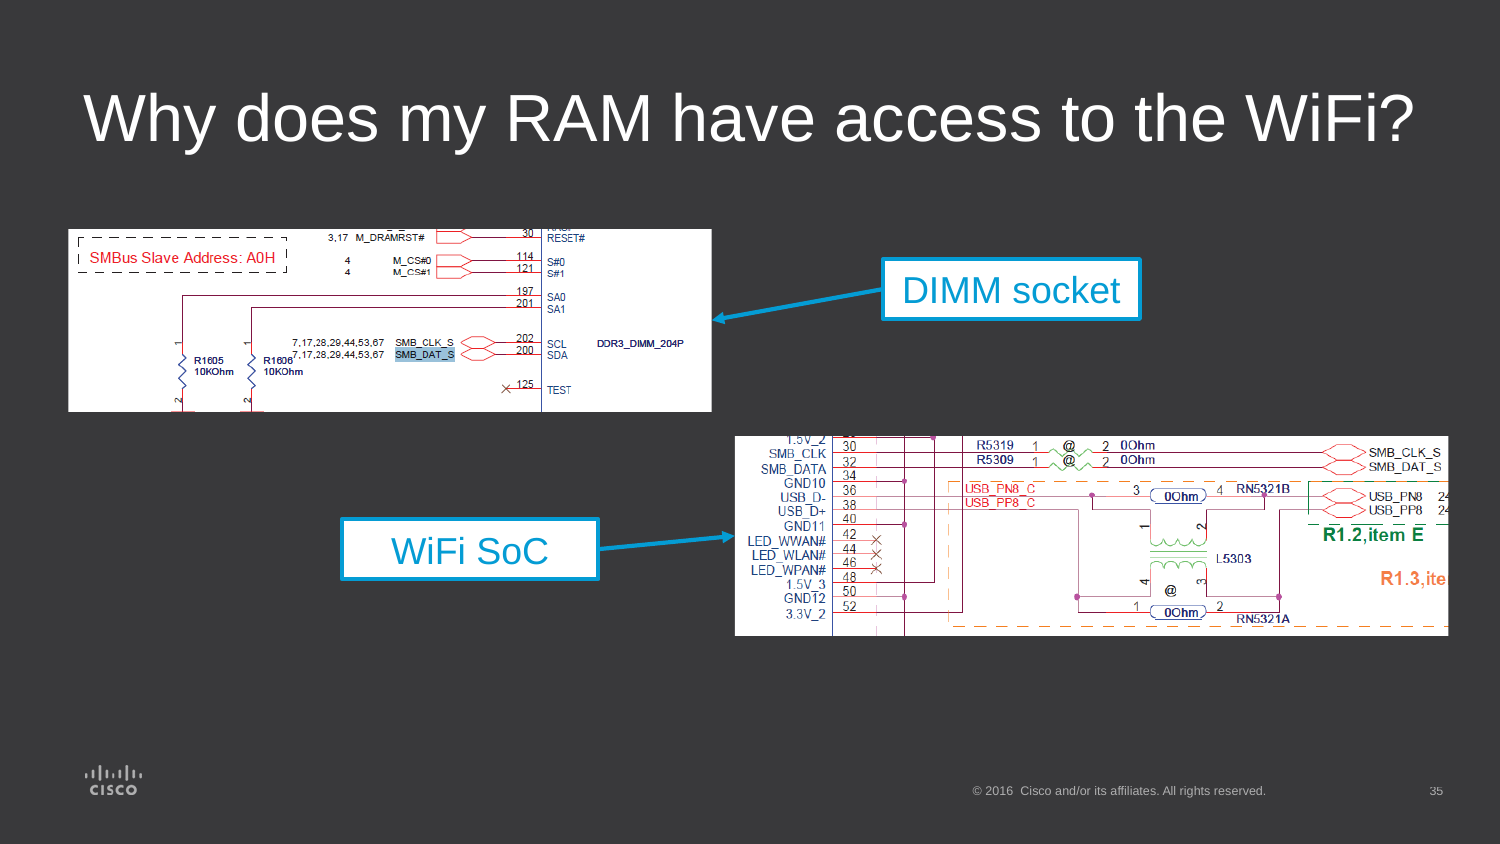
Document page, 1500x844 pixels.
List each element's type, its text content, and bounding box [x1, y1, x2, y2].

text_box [711, 289, 884, 321]
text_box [598, 535, 736, 550]
text_box WiFi SoC [341, 519, 599, 579]
title Why does my RAM have access to the WiFi? [68, 46, 1449, 164]
picture [734, 436, 1449, 636]
picture [68, 228, 712, 412]
text_box DIMM socket [883, 259, 1140, 319]
